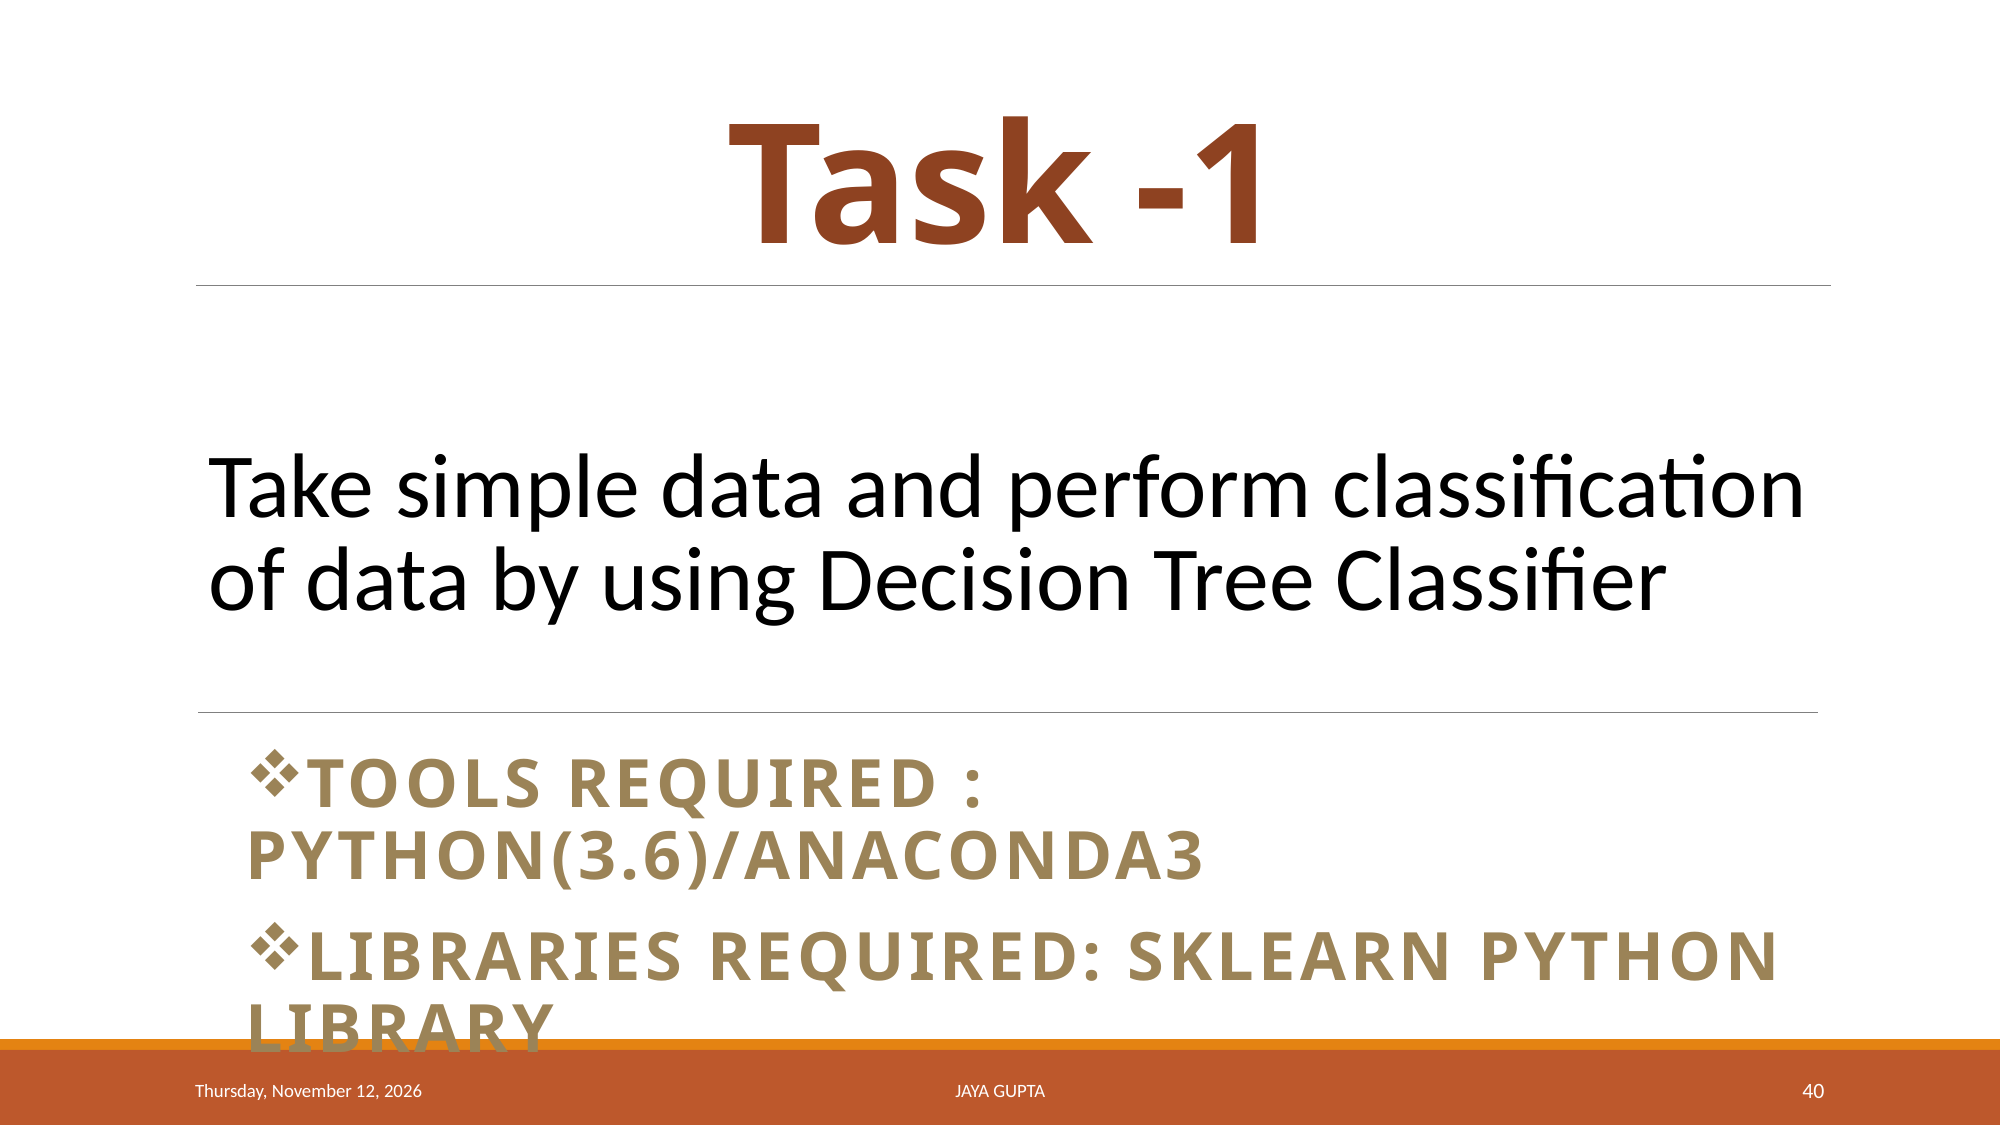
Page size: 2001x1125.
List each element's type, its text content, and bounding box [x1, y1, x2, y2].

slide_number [180, 1059, 586, 1120]
slide_number 40 [1624, 1059, 1840, 1120]
text_box Take simple data and perform classification of data by using Decision Tree Classifier [193, 354, 1844, 637]
text_box Task -1 [179, 46, 1830, 285]
footer JAYA GUPTA [604, 1059, 1396, 1120]
subtitle Tools Required : python(3.6)/Anaconda3 Libraries Required: Sklearn python library [230, 742, 1881, 930]
